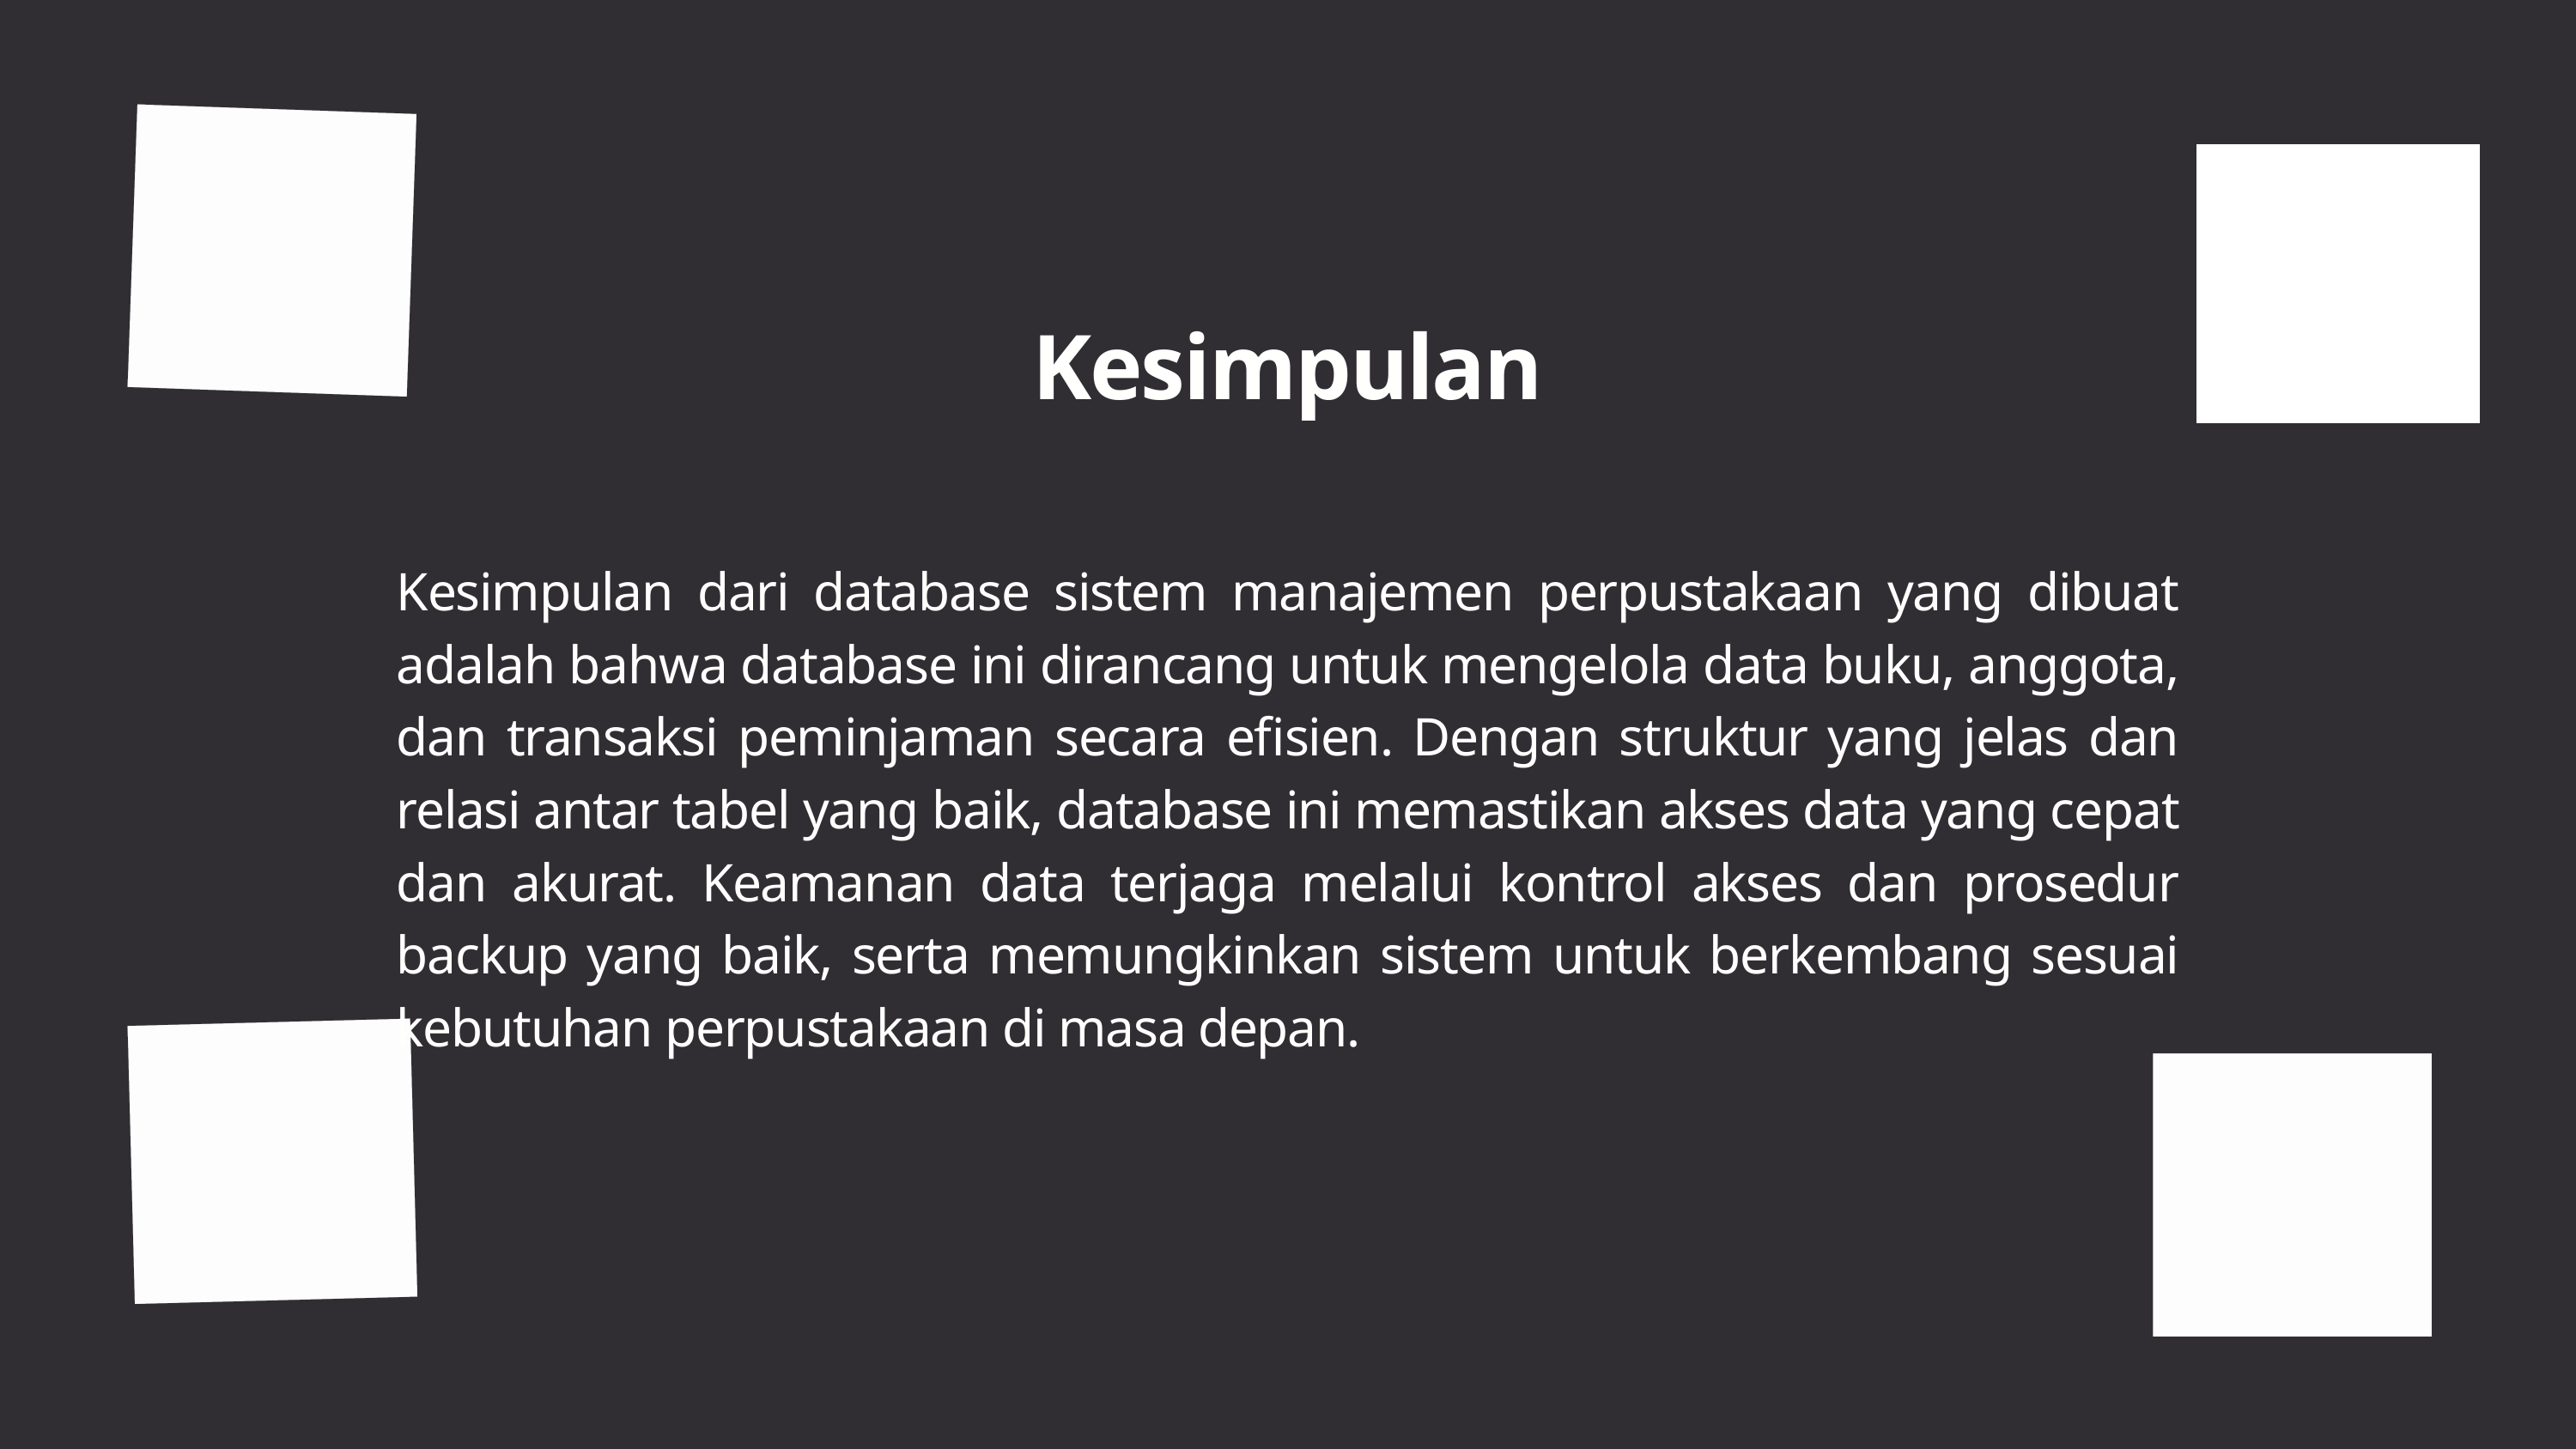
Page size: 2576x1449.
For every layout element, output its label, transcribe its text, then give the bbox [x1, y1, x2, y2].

picture [128, 1019, 417, 1304]
text_box Kesimpulan [716, 332, 1860, 418]
picture [2196, 144, 2480, 424]
picture [128, 105, 416, 397]
picture [2150, 1054, 2433, 1337]
text_box Kesimpulan dari database sistem manajemen perpustakaan yang dibuat adalah bahwa database ini dirancang untuk mengelola data buku, anggota, dan transaksi peminjaman secara efisien. Dengan struktur yang jelas dan relasi antar tabel yang baik, database ini memastikan akses data yang cepat dan akurat. Keamanan data terjaga melalui kontrol akses dan prosedur backup yang baik, serta memungkinkan sistem untuk berkembang sesuai kebutuhan perpustakaan di masa depan. [396, 549, 2179, 1130]
